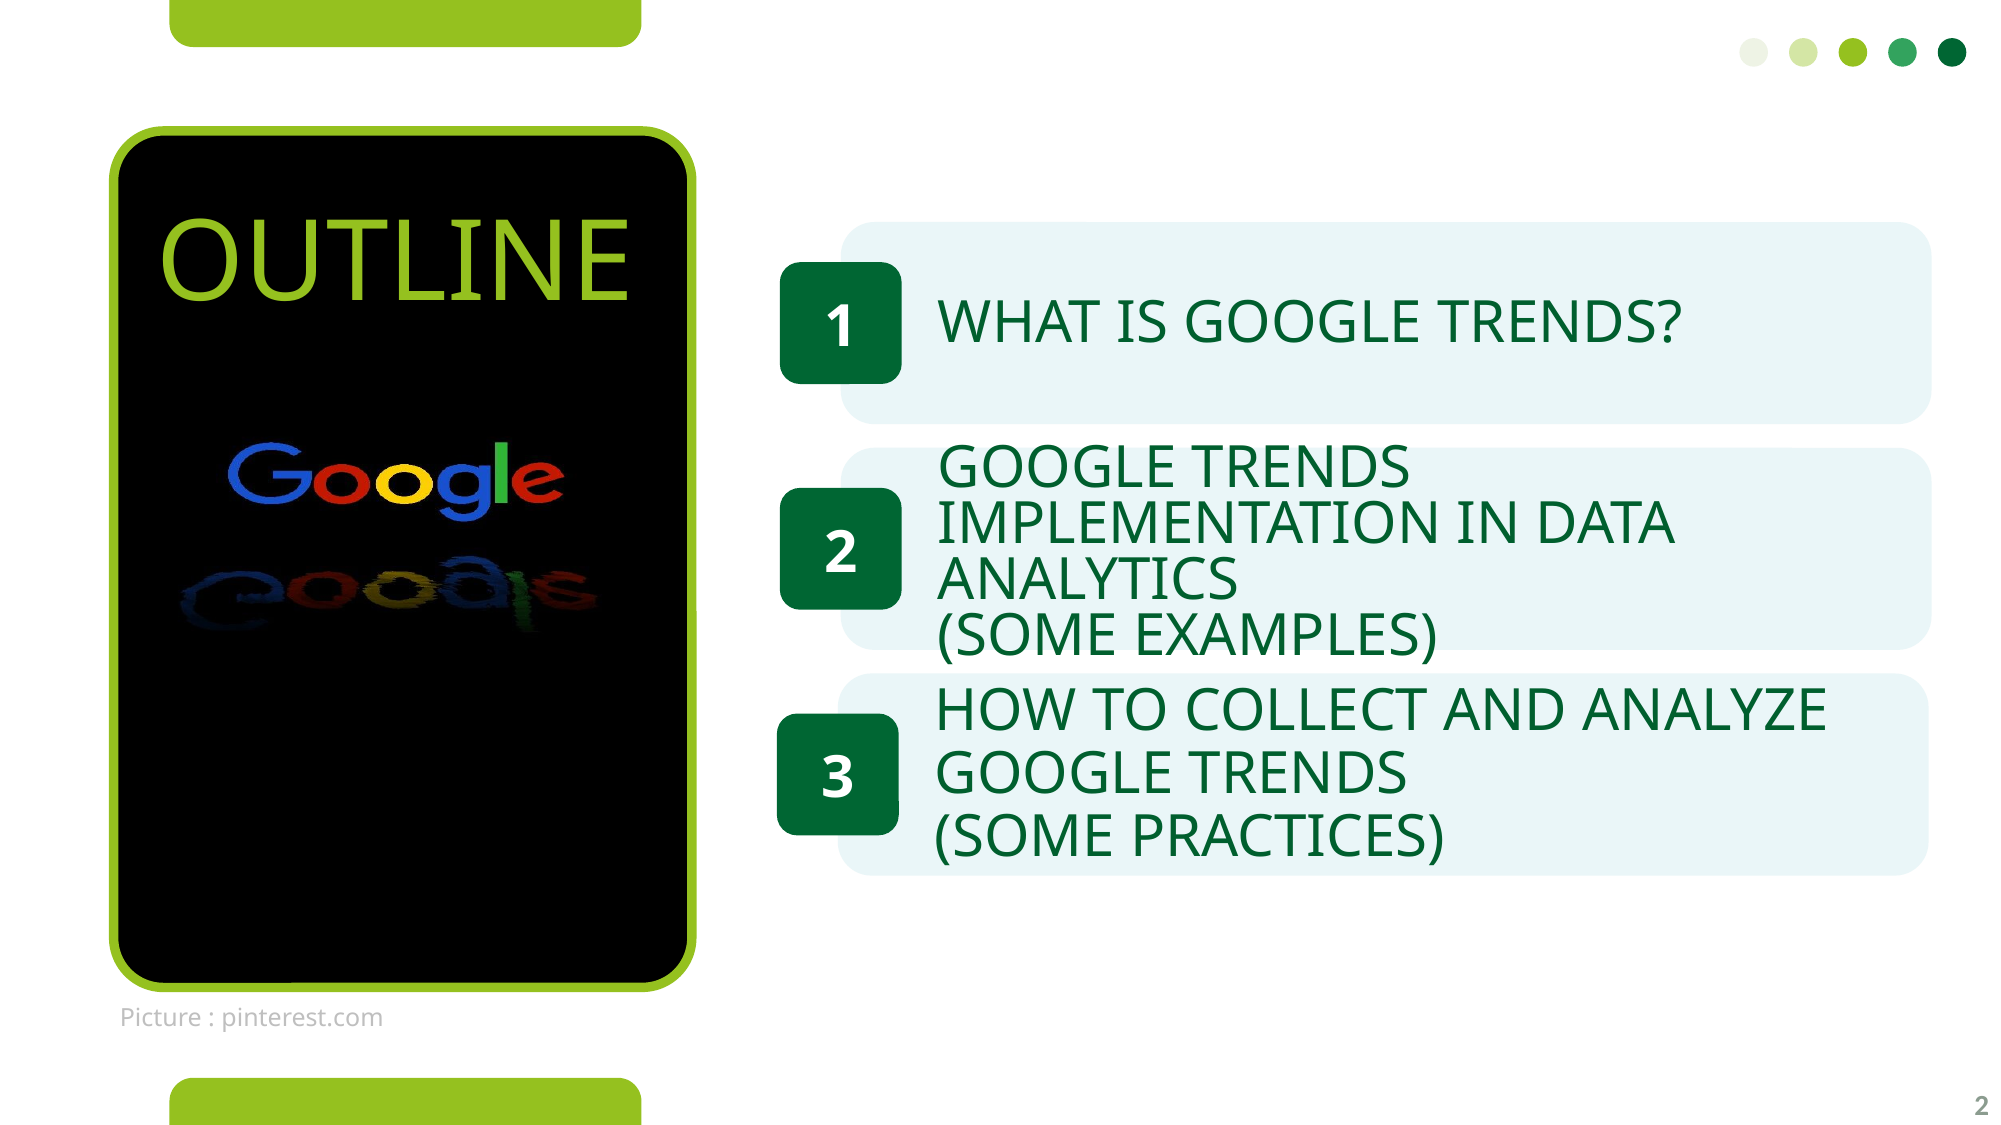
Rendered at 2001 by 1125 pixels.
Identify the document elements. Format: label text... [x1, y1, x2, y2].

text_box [779, 447, 1932, 650]
text_box [168, 0, 643, 49]
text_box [1739, 37, 1967, 67]
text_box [779, 222, 1932, 425]
picture [113, 130, 692, 988]
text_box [776, 671, 1929, 878]
slide_number 2 [1931, 1073, 2000, 1125]
text_box [168, 1076, 643, 1125]
text_box Picture : pinterest.com [105, 994, 400, 1039]
